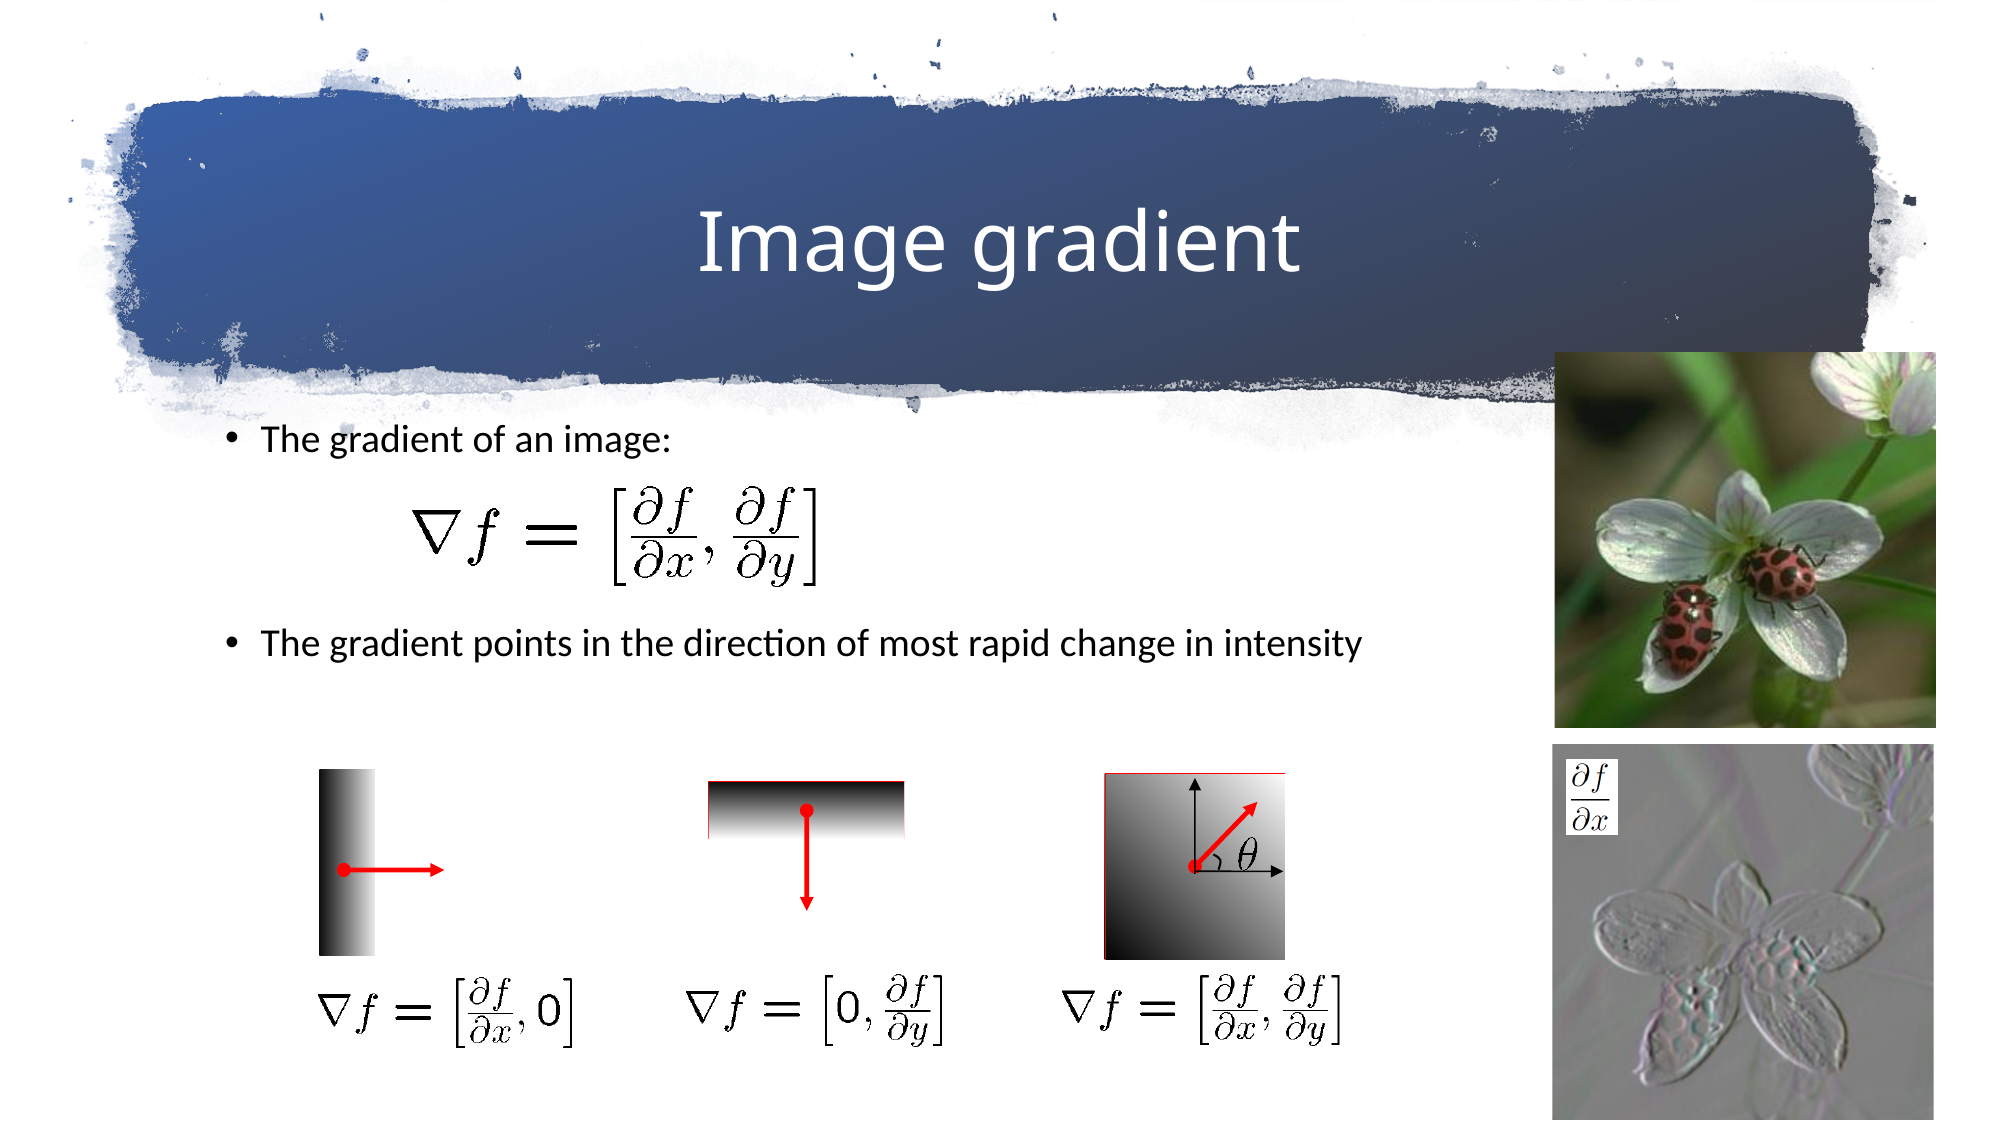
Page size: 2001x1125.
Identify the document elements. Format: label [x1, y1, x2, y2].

text_box [1060, 773, 1340, 1048]
picture [0, 0, 2000, 1125]
